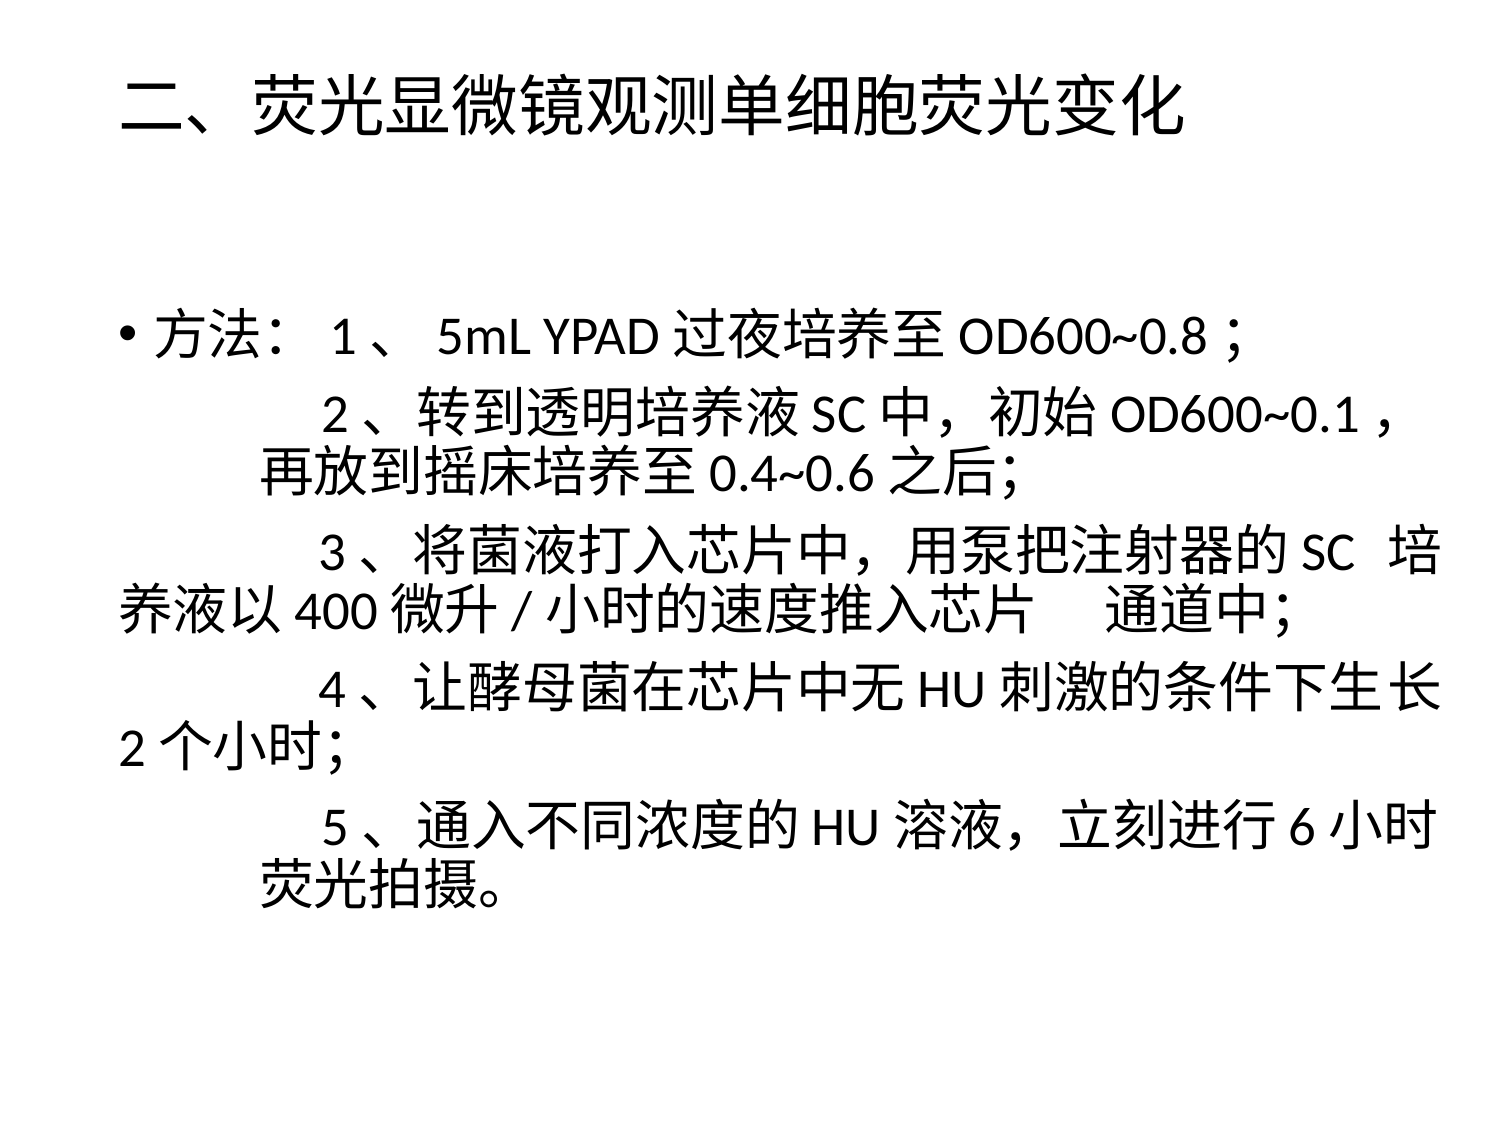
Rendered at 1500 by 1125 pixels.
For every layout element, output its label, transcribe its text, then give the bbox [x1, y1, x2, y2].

text_box 二、荧光显微镜观测单细胞荧光变化 [103, 0, 1397, 218]
list 方法：1、5mL YPAD过夜培养至OD600~0.8； 2、转到透明培养液SC中，初始OD600~0.1， 再放到摇床培养至0.4~0.6之后； 3、将菌液打入芯片中，用泵把注射器的SC 培养液以400微升/小时的速度推入芯片 通道中； 4、让酵母菌在芯片中无HU刺激的条件下生 长2个小时； 5、通入不同浓度的HU溶液，立刻进行6小时 荧光拍摄。 [103, 299, 1475, 1014]
